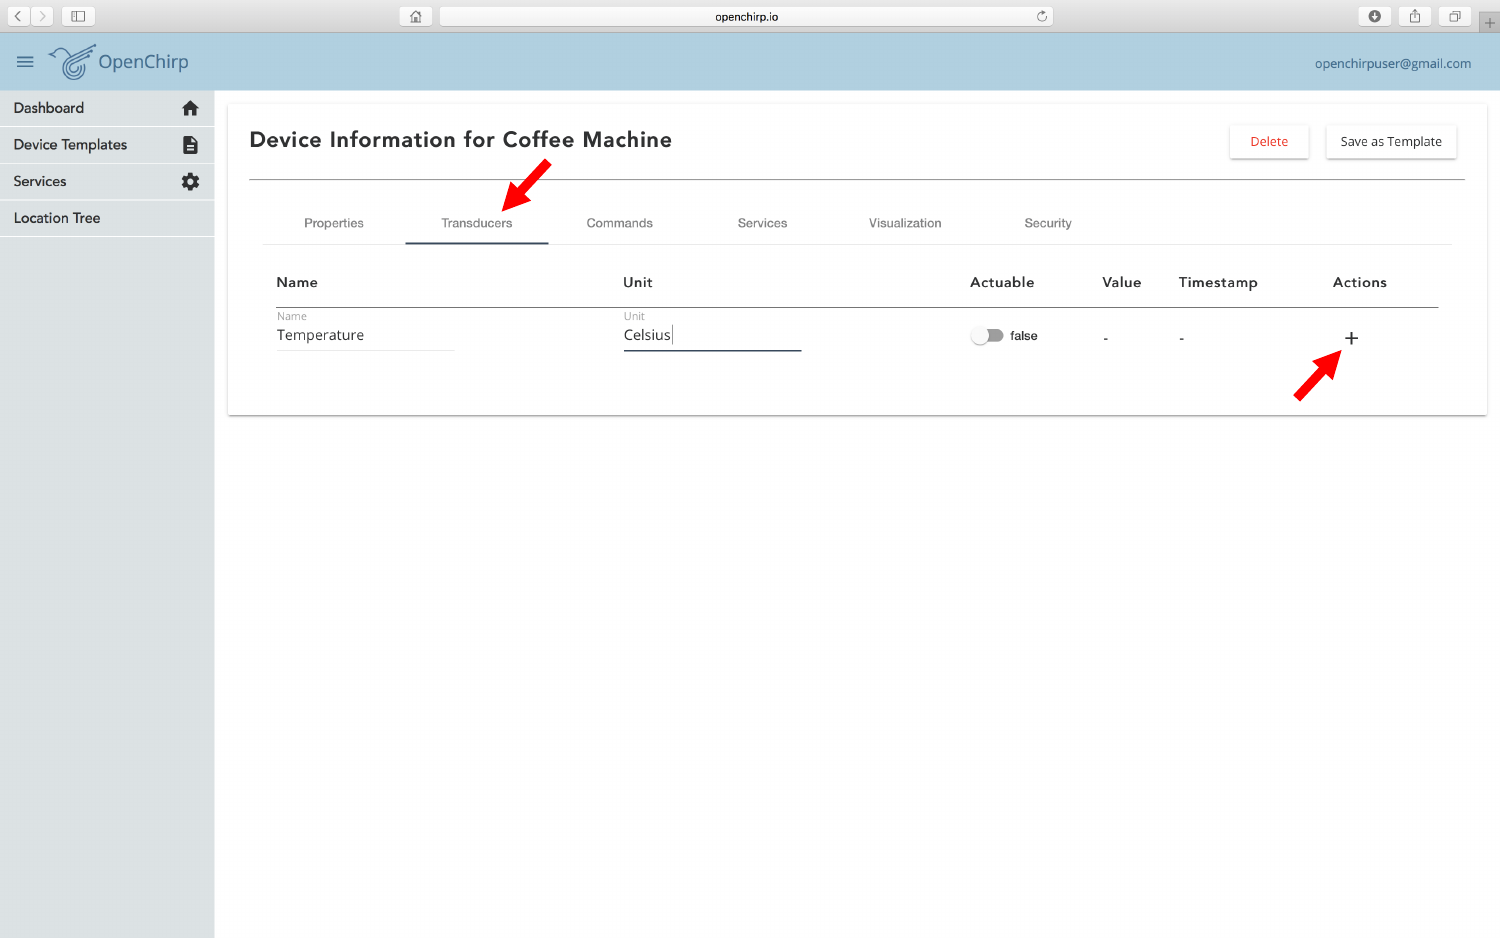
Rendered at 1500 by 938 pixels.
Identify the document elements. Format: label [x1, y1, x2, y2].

text_box [1296, 349, 1342, 399]
picture [0, 0, 1500, 938]
text_box [501, 161, 549, 212]
